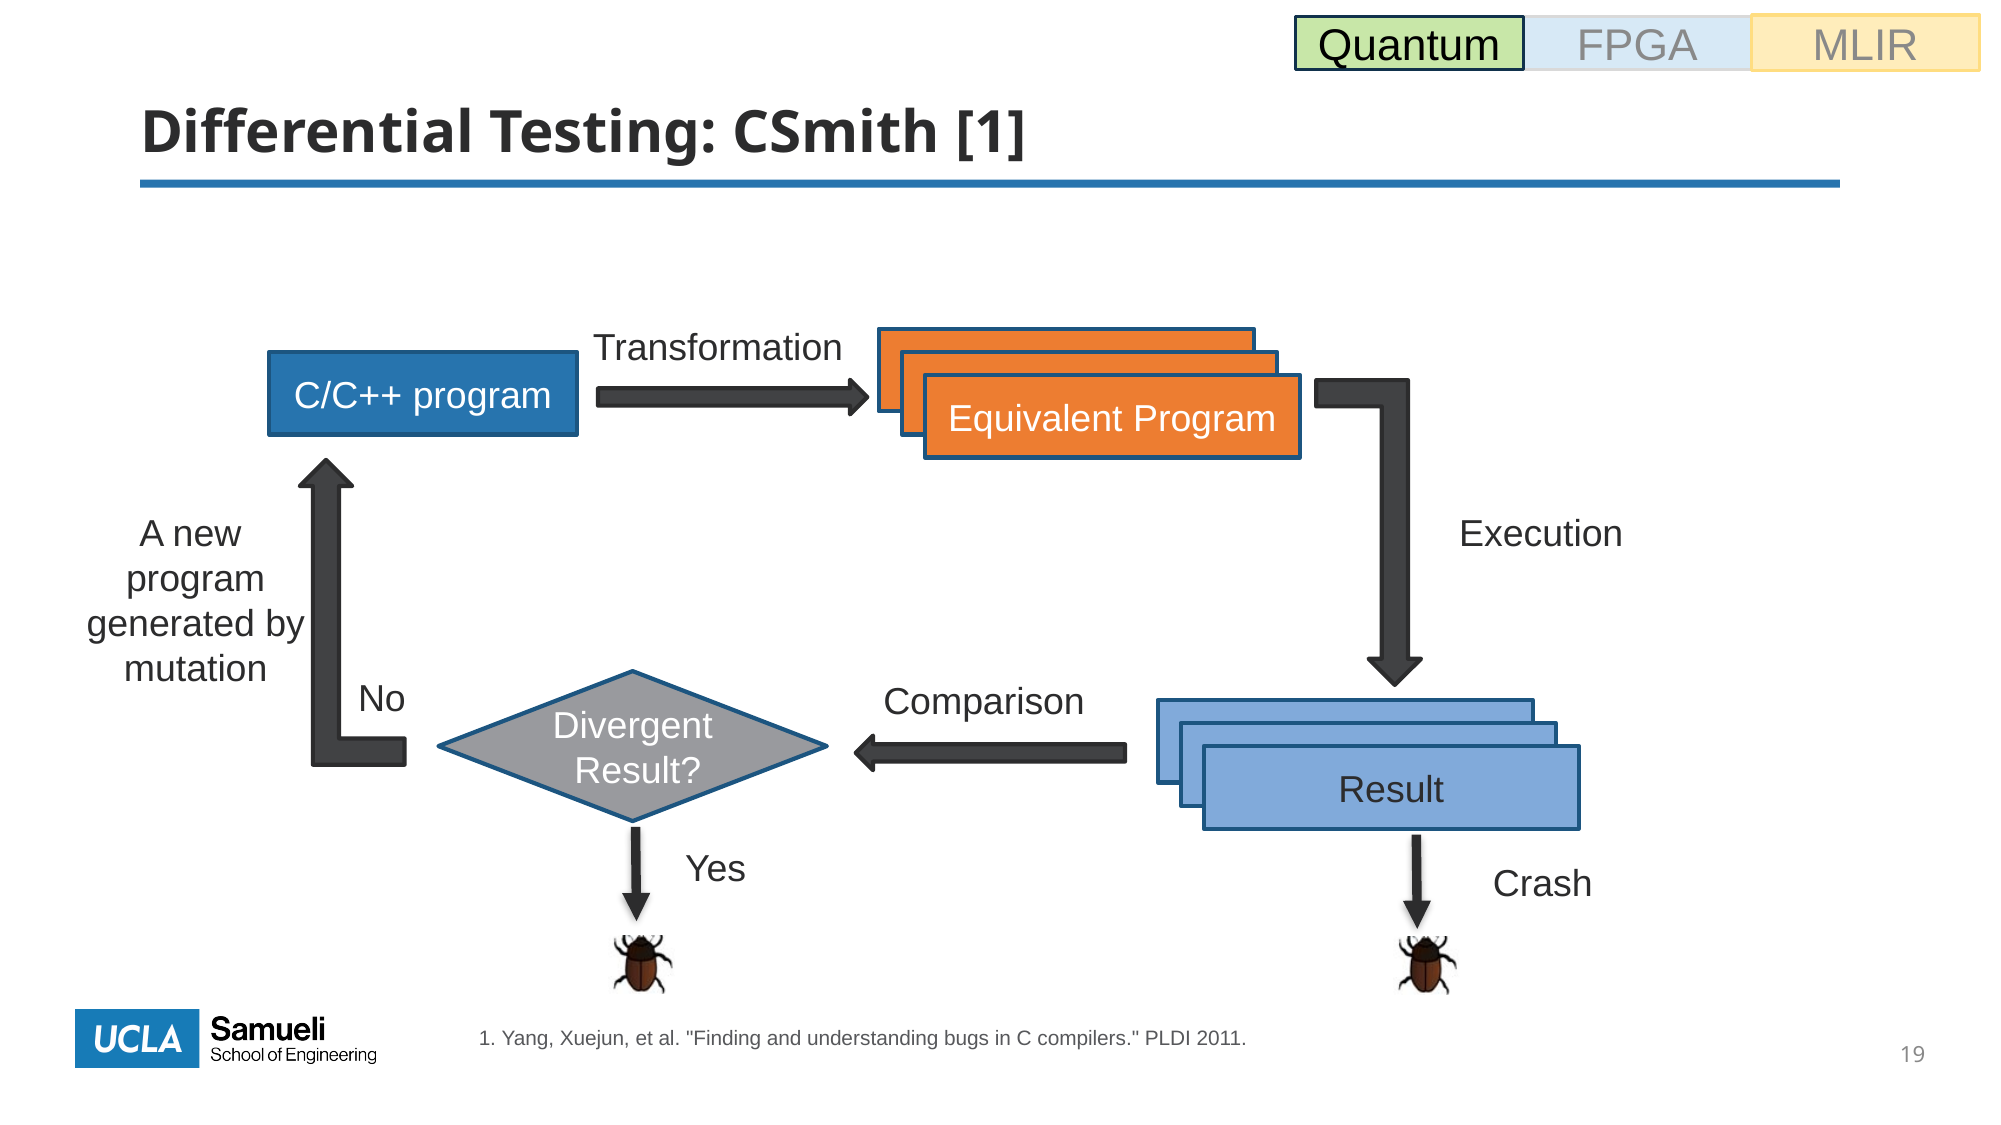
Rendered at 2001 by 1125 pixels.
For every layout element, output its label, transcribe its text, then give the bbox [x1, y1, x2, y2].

text_box [310, 697, 407, 767]
text_box Execution [1444, 501, 1734, 562]
text_box Equivalent Circuit [877, 327, 1256, 413]
text_box [297, 457, 355, 501]
text_box C/C++ program [267, 350, 579, 437]
text_box 1. Yang, Xuejun, et al. "Finding and understanding bugs in C compilers." PLDI 2011. [463, 1017, 1852, 1058]
text_box Result [1202, 744, 1581, 831]
text_box A new program generated by mutation [50, 501, 342, 697]
picture [1390, 935, 1479, 1002]
text_box Equivalent Circuit [900, 350, 1279, 437]
title Differential Testing: CSmith [1] [140, 102, 1840, 166]
text_box [1314, 378, 1423, 688]
picture [606, 934, 694, 1001]
text_box [853, 733, 1128, 773]
text_box Transformation [577, 315, 868, 376]
text_box FPGA [1525, 15, 1749, 71]
picture [75, 1009, 376, 1068]
text_box Divergent Result? [436, 669, 829, 824]
text_box No [343, 666, 446, 727]
text_box Comparison [868, 669, 1158, 730]
text_box Crash [1477, 851, 1624, 912]
slide_number 19 [1899, 1040, 2000, 1110]
text_box MLIR [1749, 13, 1982, 73]
text_box Equivalent Circuit [1156, 698, 1535, 785]
text_box [595, 377, 870, 417]
text_box Quantum [1293, 15, 1525, 71]
text_box Equivalent Circuit [1179, 721, 1558, 808]
text_box Yes [670, 836, 773, 897]
text_box Equivalent Program [923, 373, 1302, 460]
